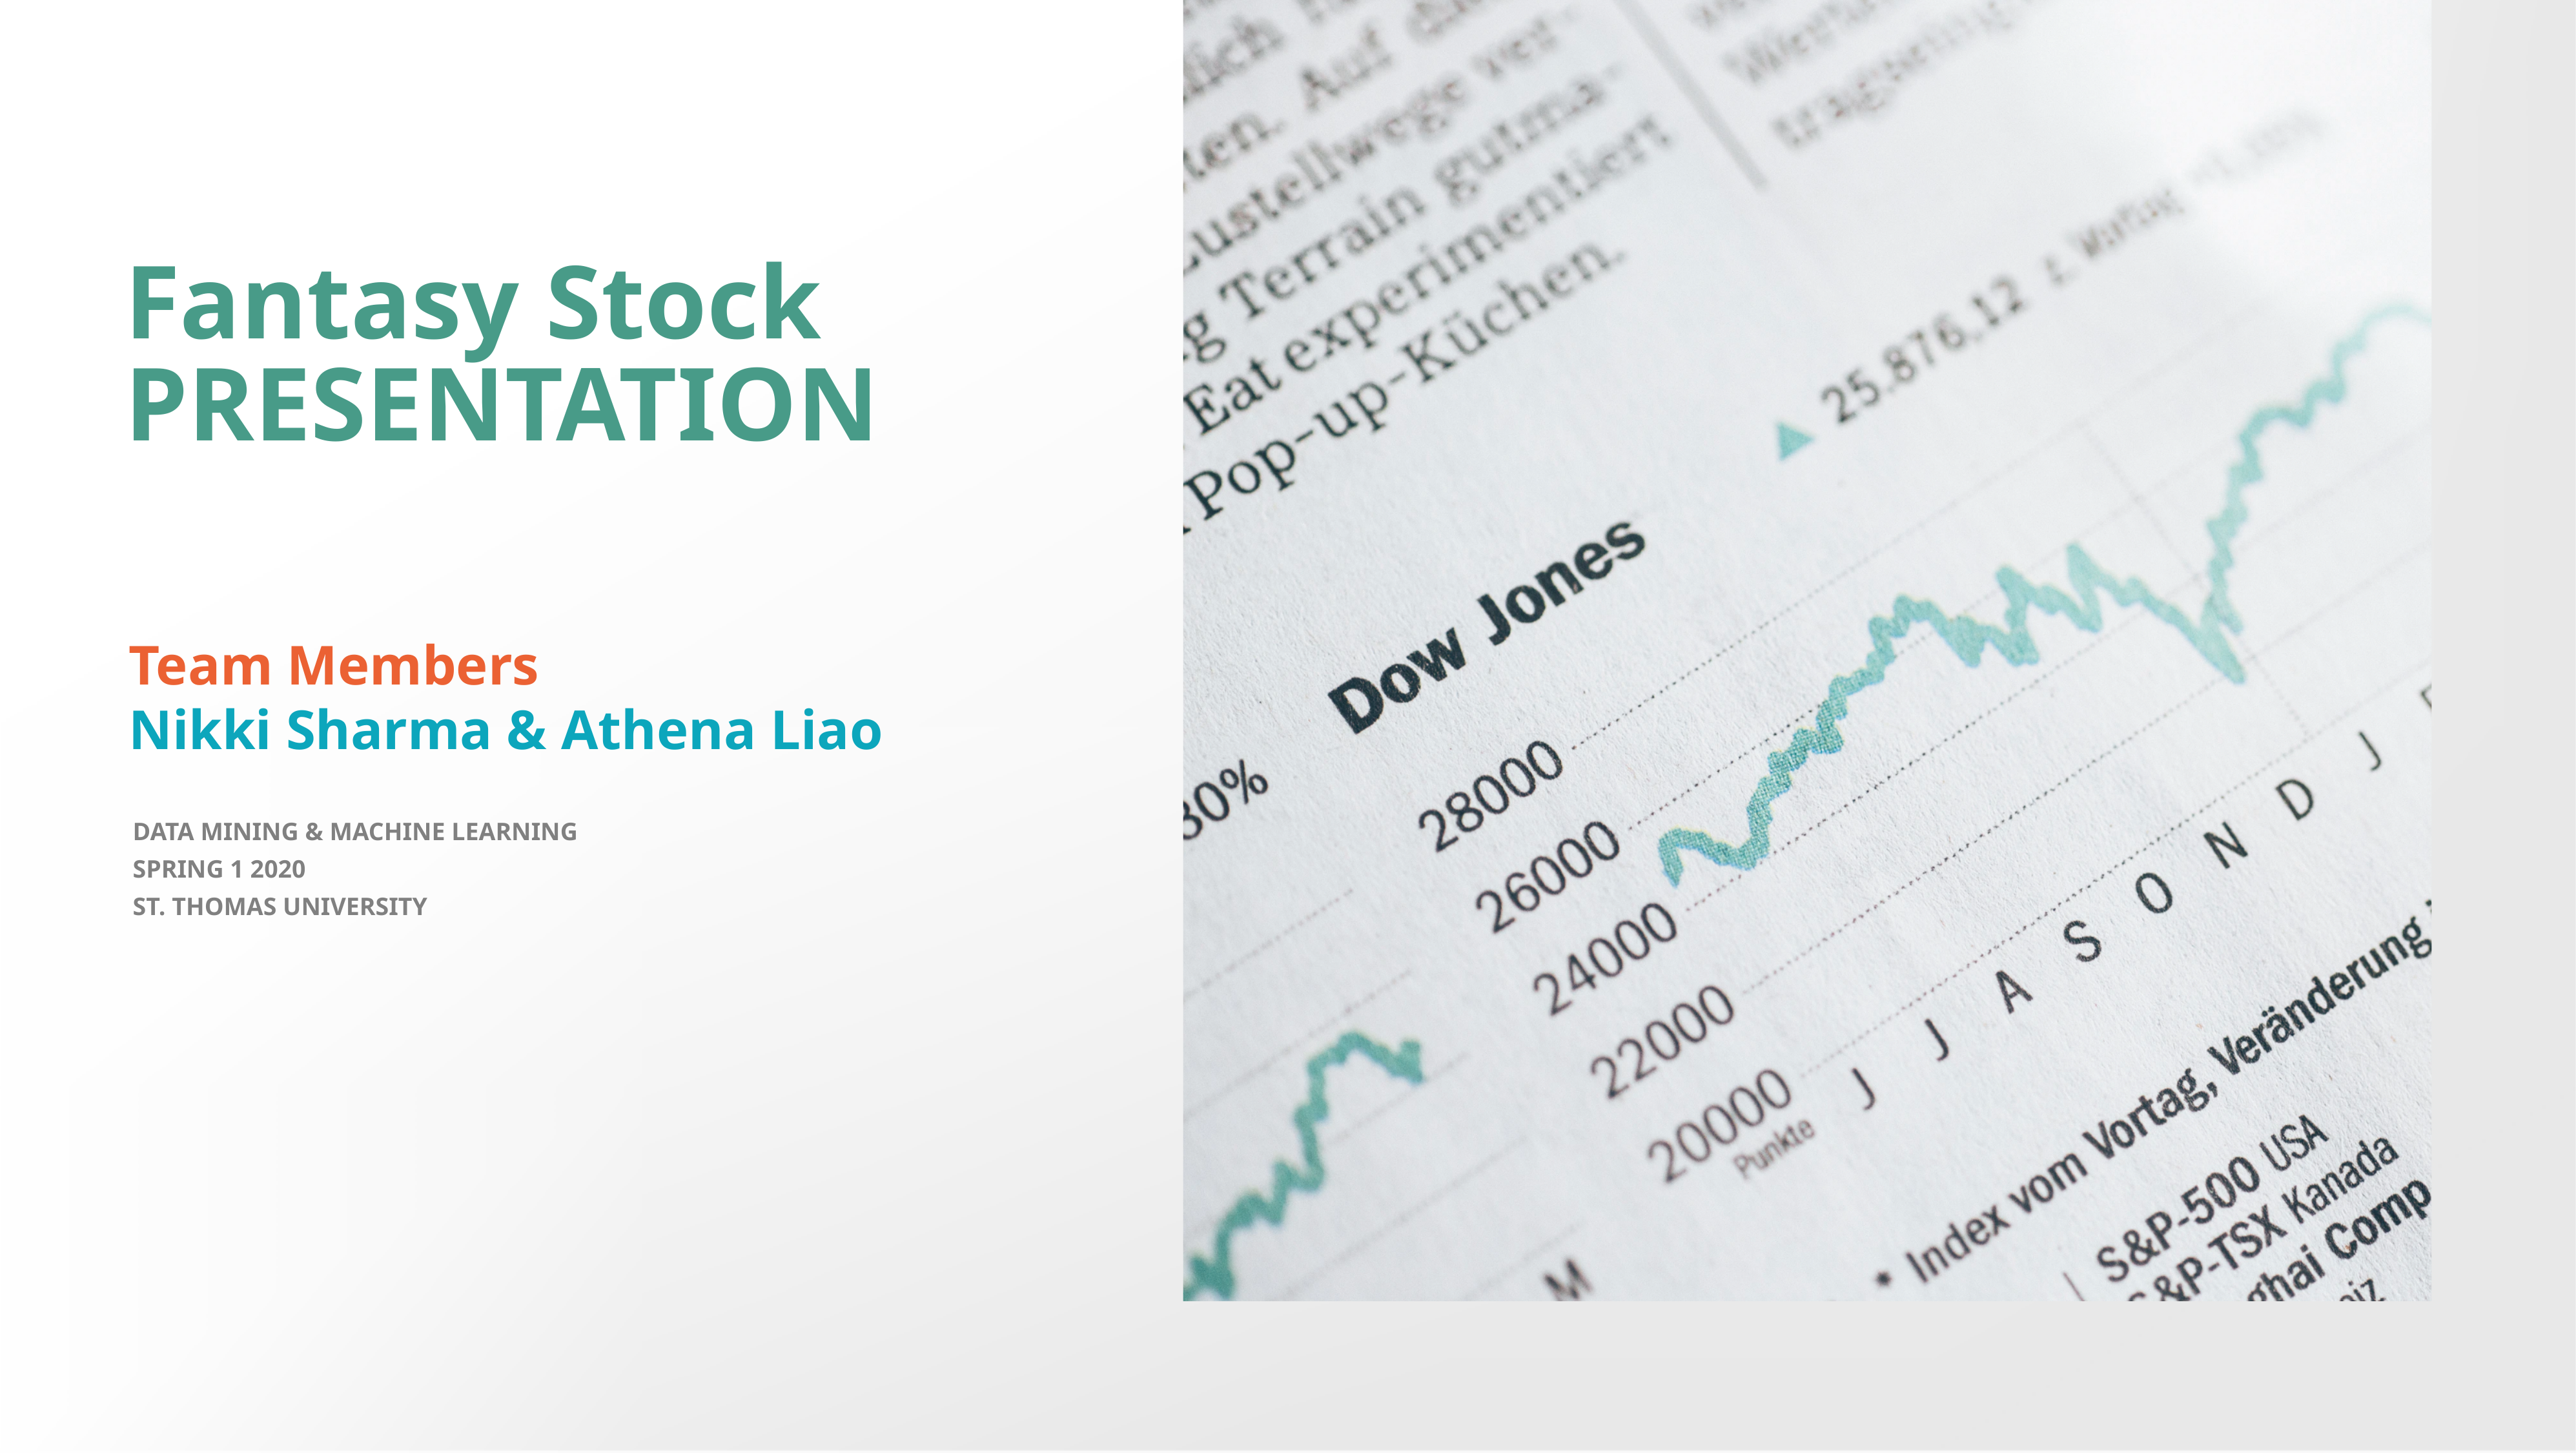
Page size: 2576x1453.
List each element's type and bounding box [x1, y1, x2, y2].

text_box [119, 232, 962, 468]
text_box [119, 621, 1048, 933]
picture [0, 0, 2576, 1453]
